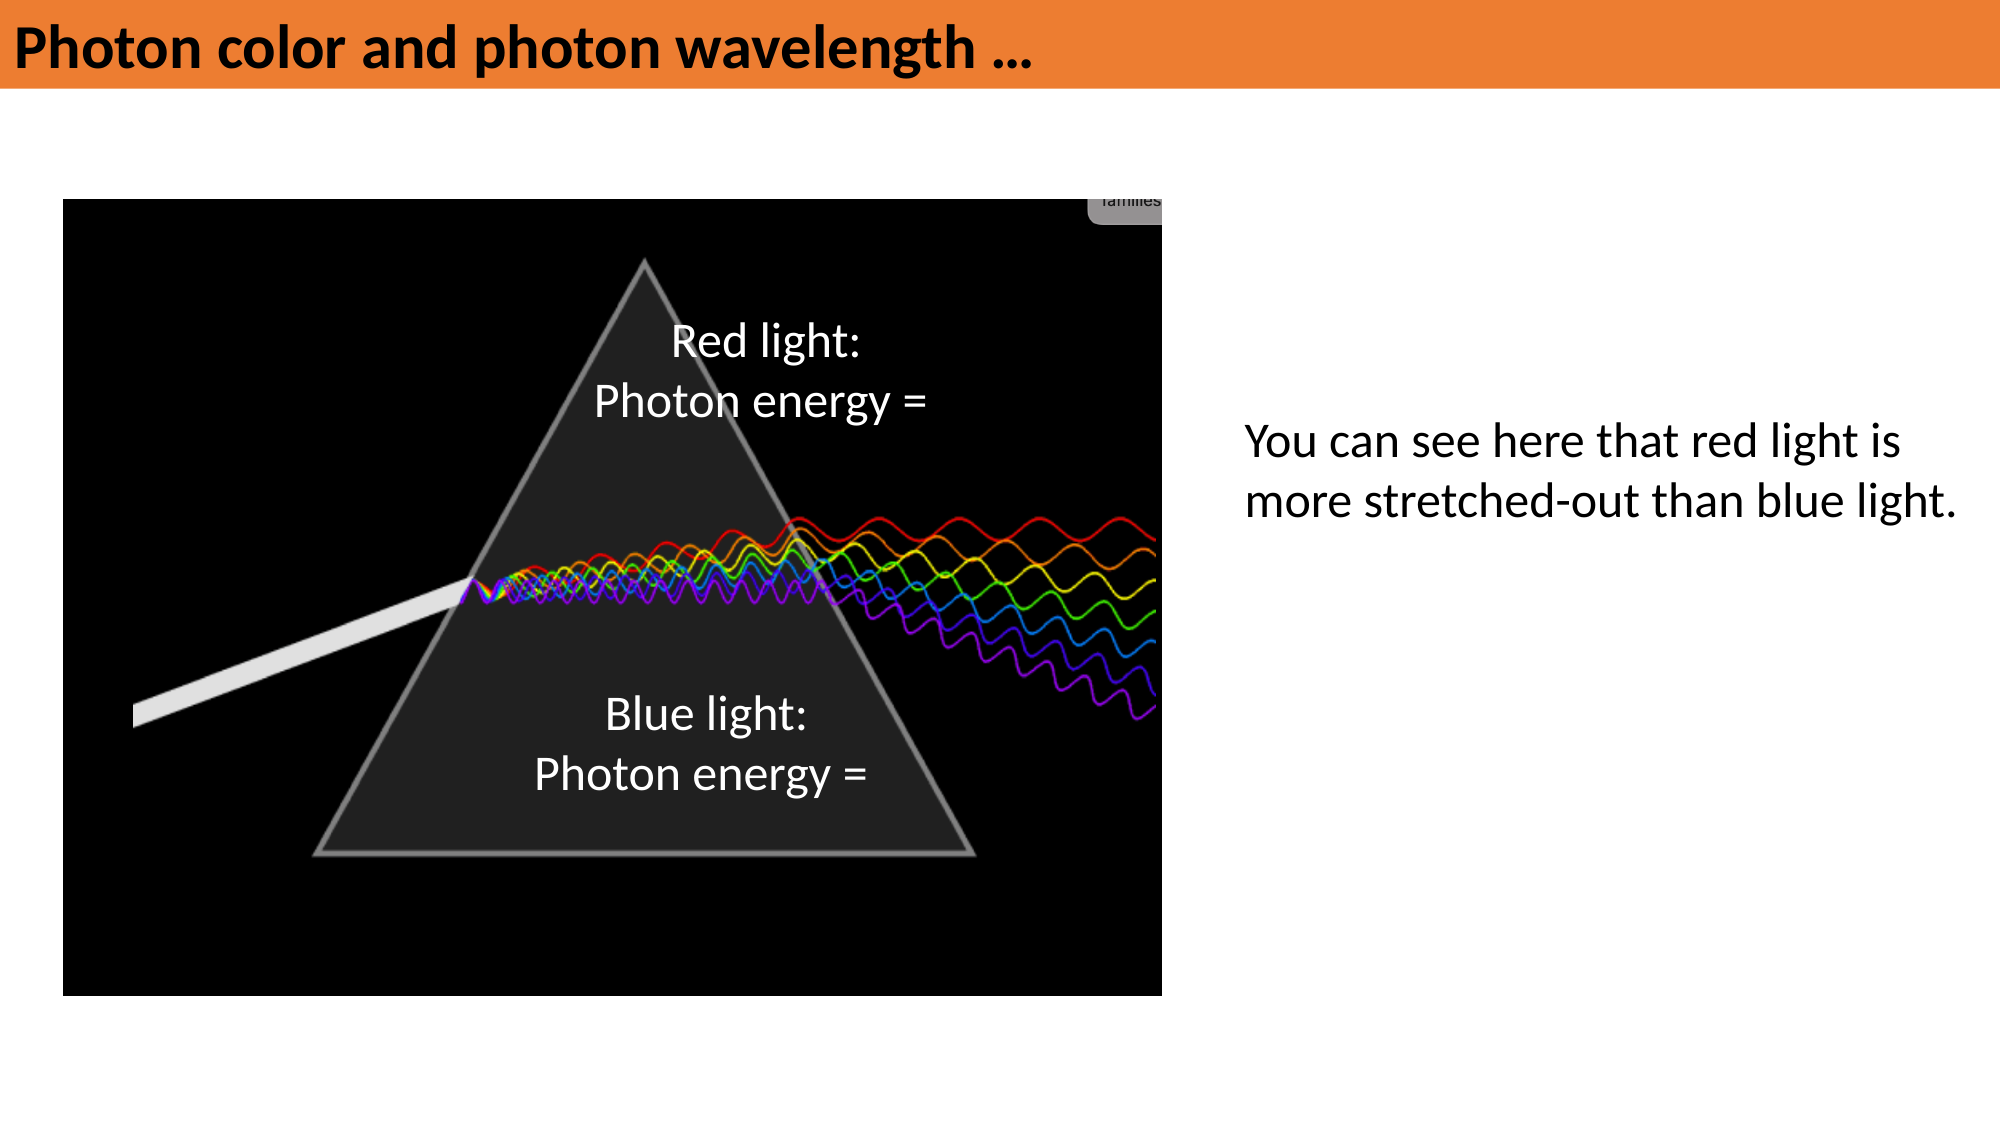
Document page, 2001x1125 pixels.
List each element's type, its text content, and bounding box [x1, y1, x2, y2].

text_box You can see here that red light is more stretched-out than blue light. [1229, 399, 1985, 535]
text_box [63, 199, 1162, 996]
text_box Photon color and photon wavelength … [0, 0, 2000, 89]
